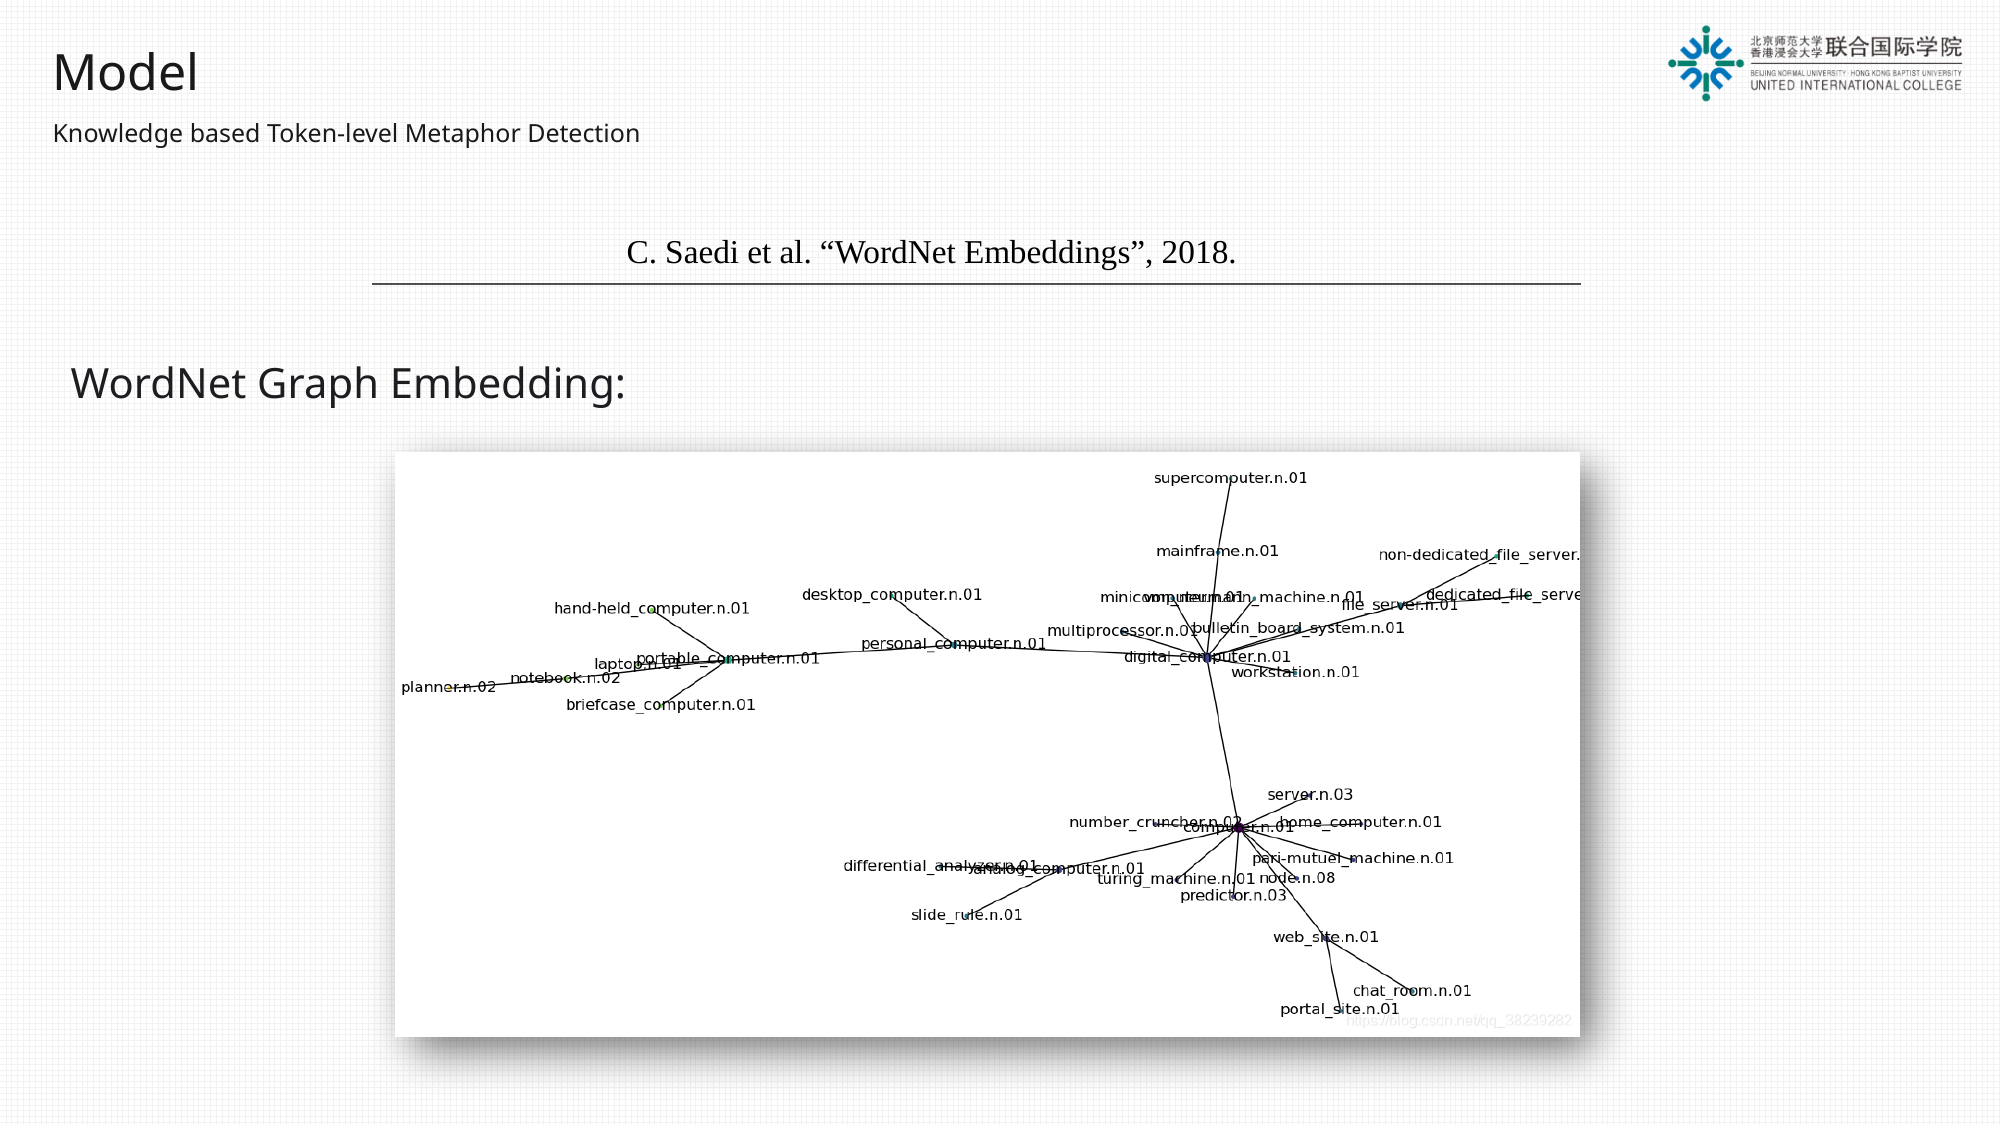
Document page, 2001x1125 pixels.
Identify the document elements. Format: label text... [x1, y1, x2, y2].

picture [395, 452, 1580, 1037]
picture [1666, 18, 1964, 109]
text_box C. Saedi et al. “WordNet Embeddings”, 2018. [611, 223, 1280, 278]
text_box WordNet Graph Embedding: [55, 349, 849, 415]
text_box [52, 31, 724, 145]
